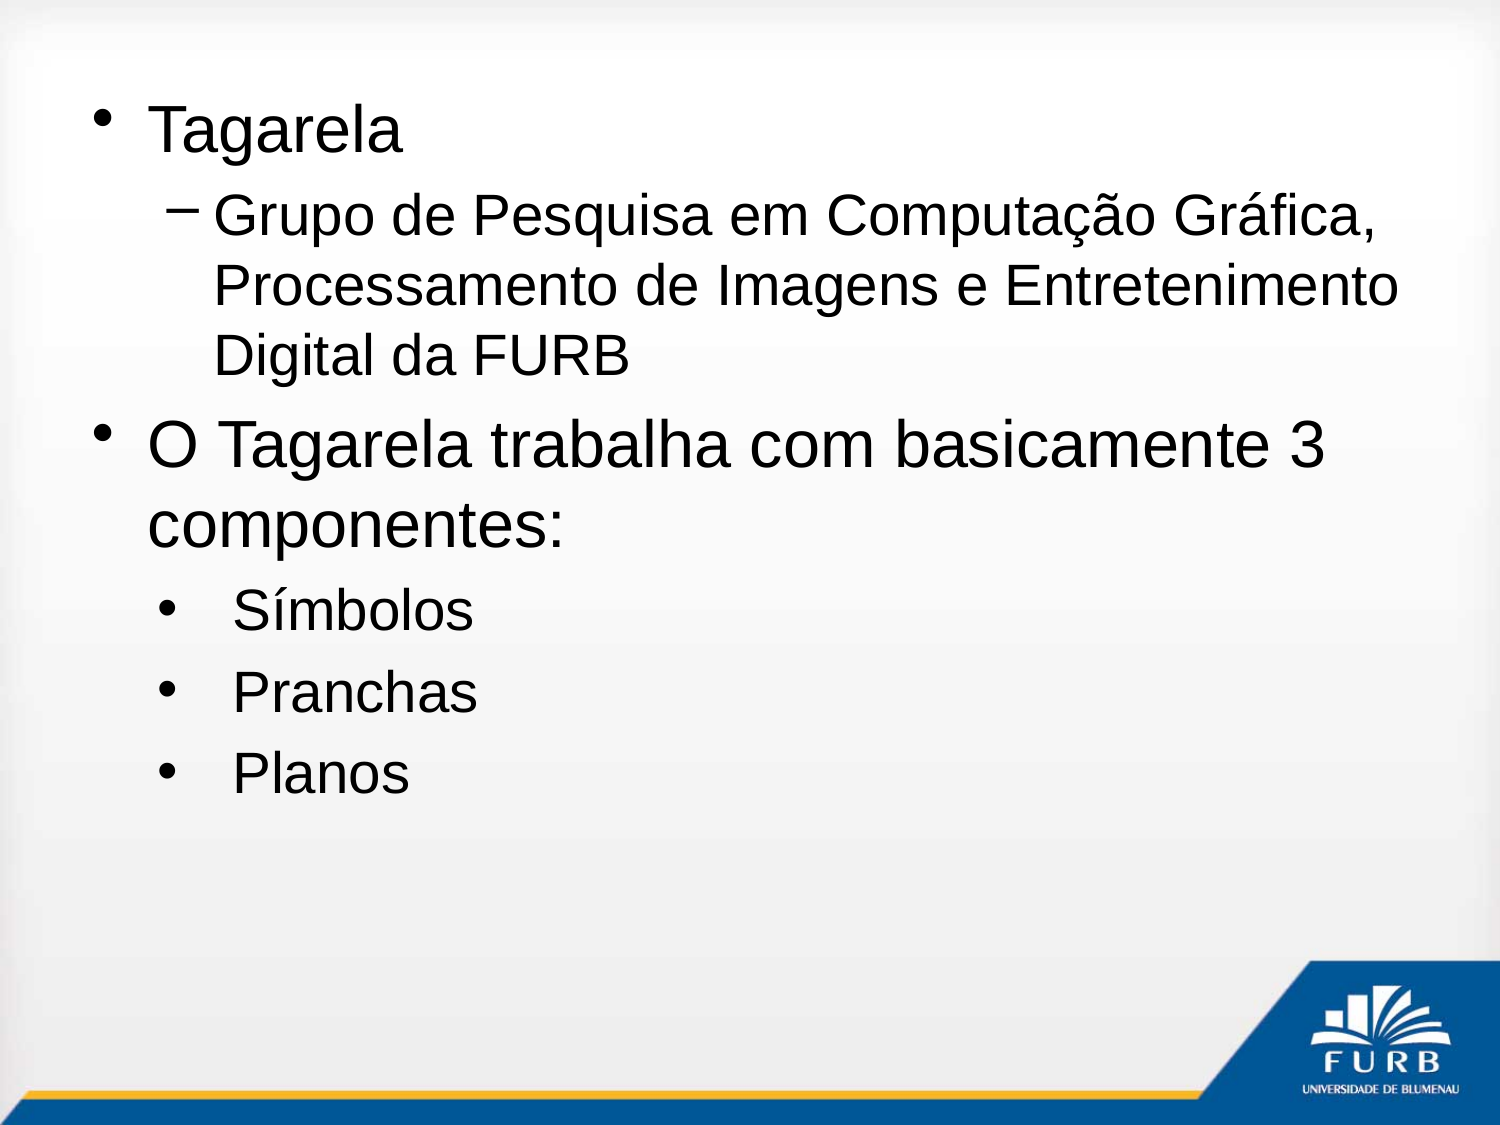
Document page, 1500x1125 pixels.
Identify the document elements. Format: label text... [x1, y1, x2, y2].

list Tagarela Grupo de Pesquisa em Computação Gráfica, Processamento de Imagens e Entretenimento Digital da FURB O Tagarela trabalha com basicamente 3 componentes: Símbolos Pranchas Planos [76, 77, 1427, 847]
picture [0, 0, 1500, 1125]
